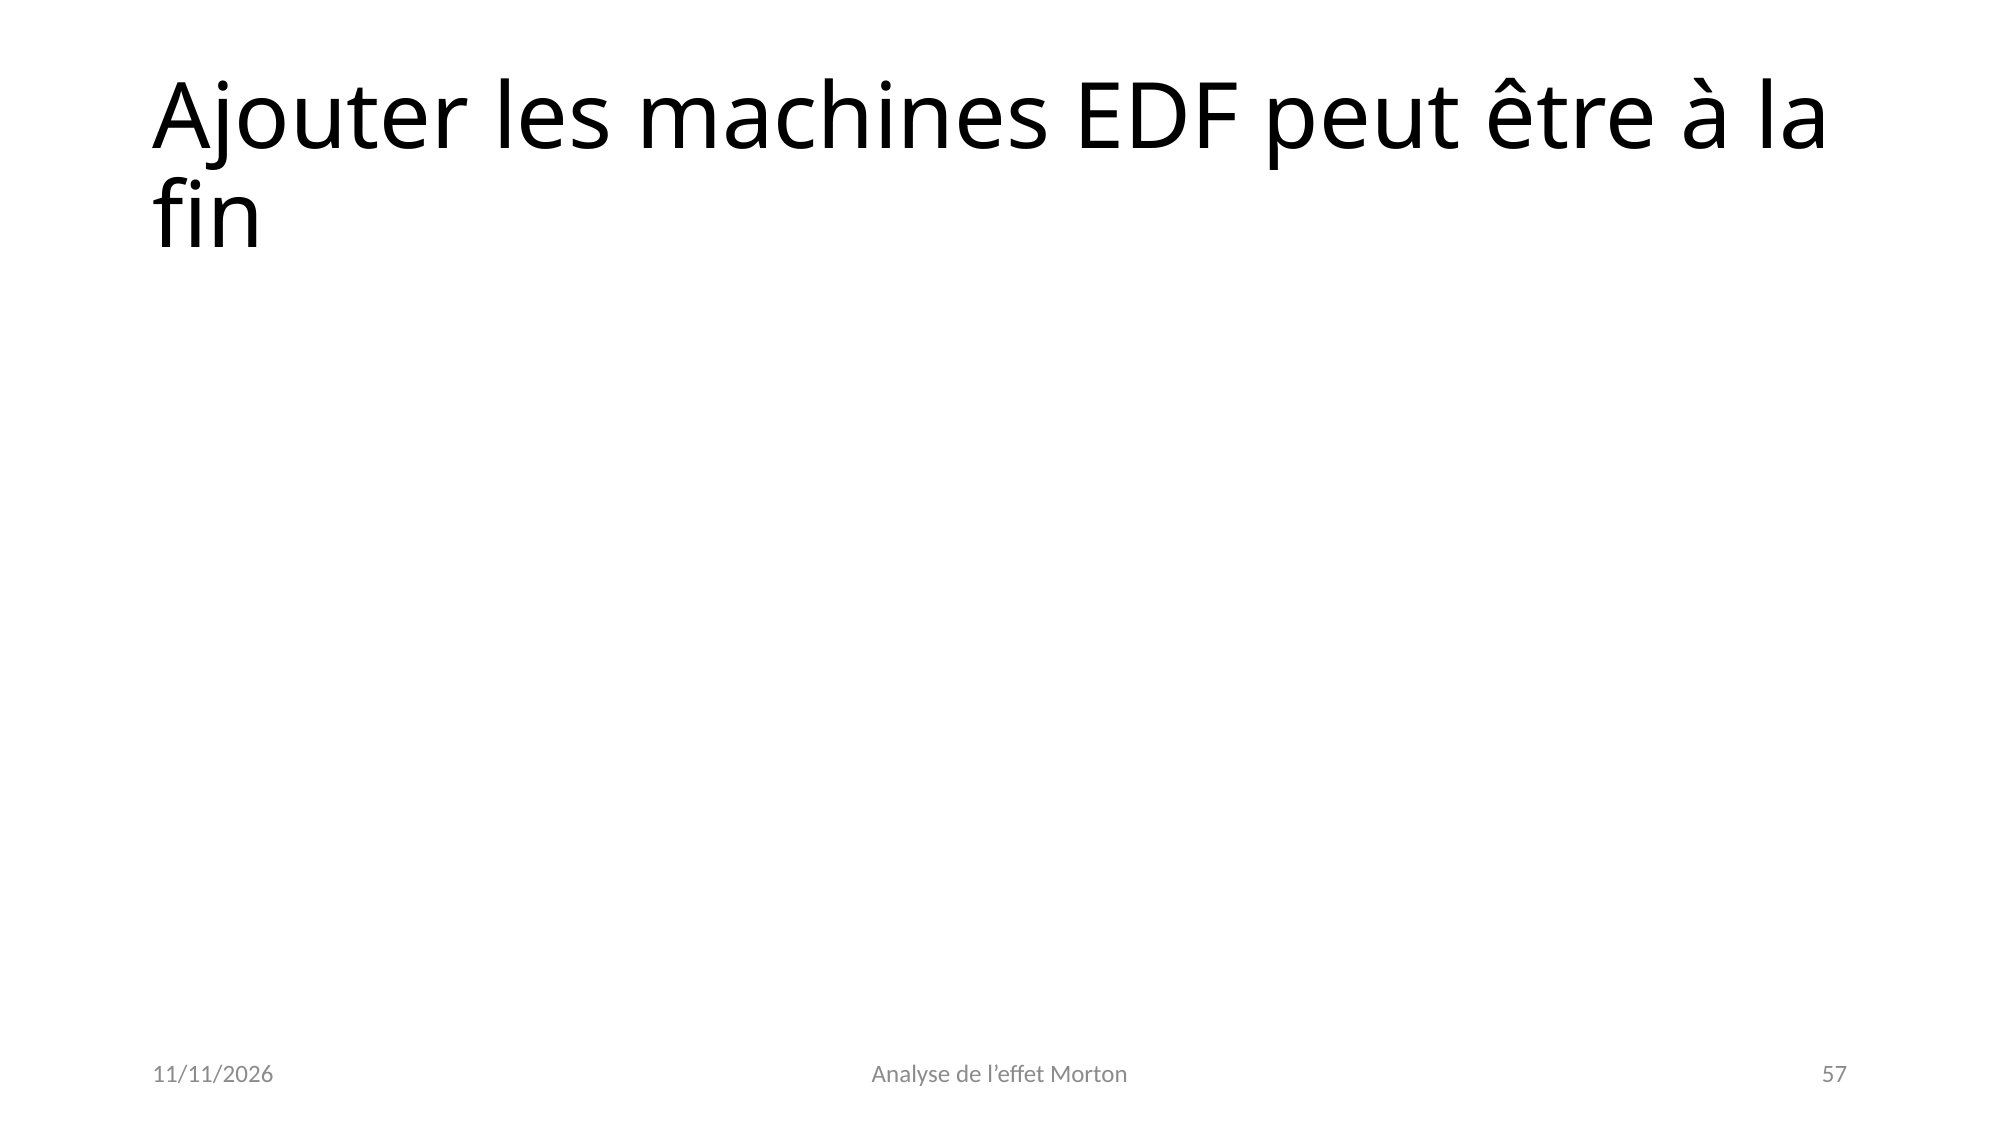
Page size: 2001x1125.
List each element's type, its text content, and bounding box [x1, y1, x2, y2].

title Ajouter les machines EDF peut être à la fin [137, 59, 1863, 278]
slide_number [137, 1042, 588, 1103]
footer Analyse de l’effet Morton [662, 1042, 1338, 1103]
slide_number 57 [1412, 1042, 1863, 1103]
